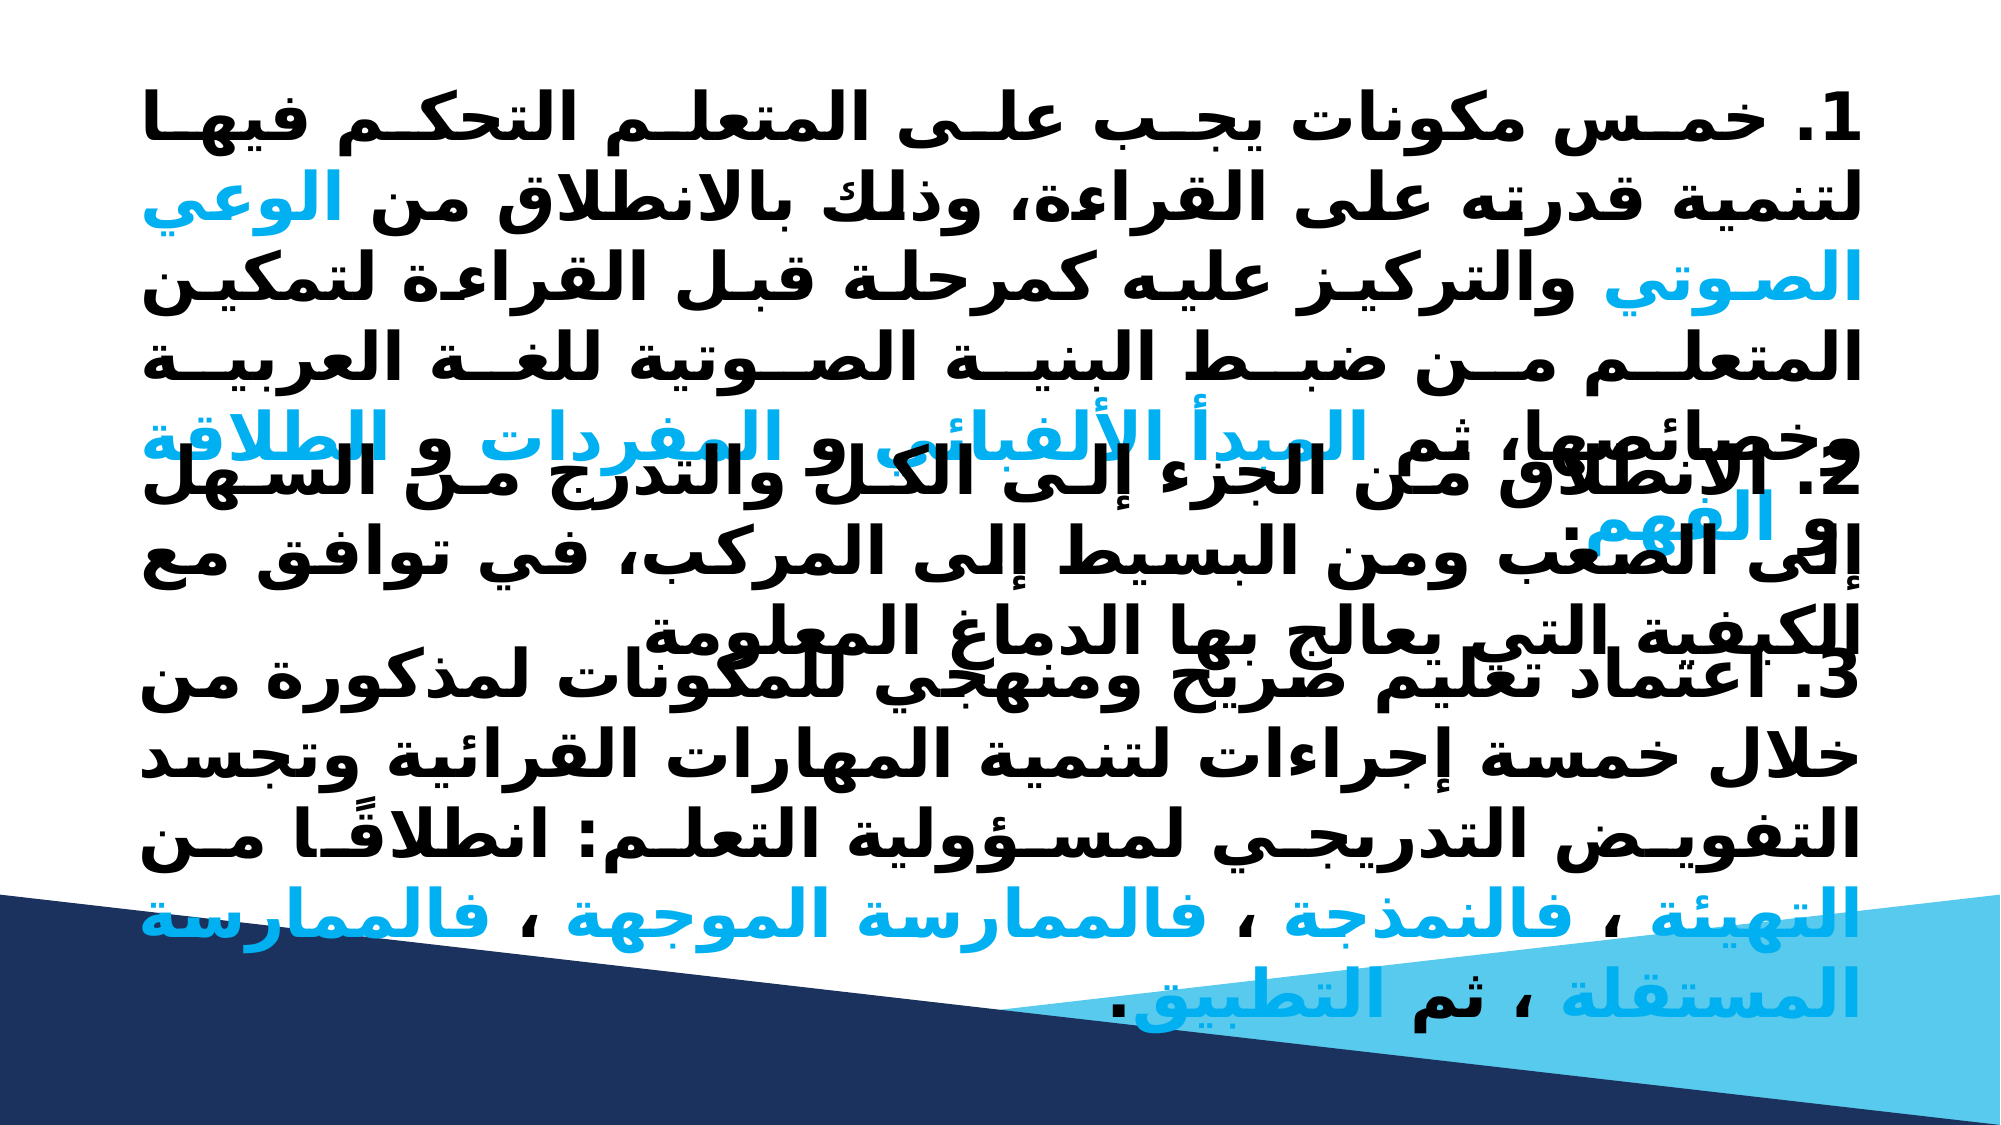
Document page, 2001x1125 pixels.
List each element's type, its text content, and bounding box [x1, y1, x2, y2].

text_box 2. الانطلاق من الجزء إلى الكل والتدرج من السهل إلى الصعب ومن البسيط إلى المركب، في توافق مع الكيفية التي يعالج بها الدماغ المعلومة [125, 420, 1880, 676]
text_box [0, 894, 2000, 1125]
text_box 1. خمس مكونات يجب على المتعلم التحكم فيها لتنمية قدرته على القراءة، وذلك بالانطلاق من الوعي الصوتي والتركيز عليه كمرحلة قبل القراءة لتمكين المتعلم من ضبط البنية الصوتية للغة العربية وخصائصها، ثم المبدأ الألفبائي و المفردات و الطلاقة و الفهم. [125, 66, 1880, 420]
text_box [1263, 894, 2000, 1124]
text_box 3. اعتماد تعليم صريح ومنهجي للمكونات لمذكورة من خلال خمسة إجراءات لتنمية المهارات القرائية وتجسد التفويض التدريجي لمسؤولية التعلم: انطلاقًا من التهيئة ، فالنمذجة ، فالممارسة الموجهة ، فالممارسة المستقلة ، ثم التطبيق. [123, 623, 1879, 1039]
